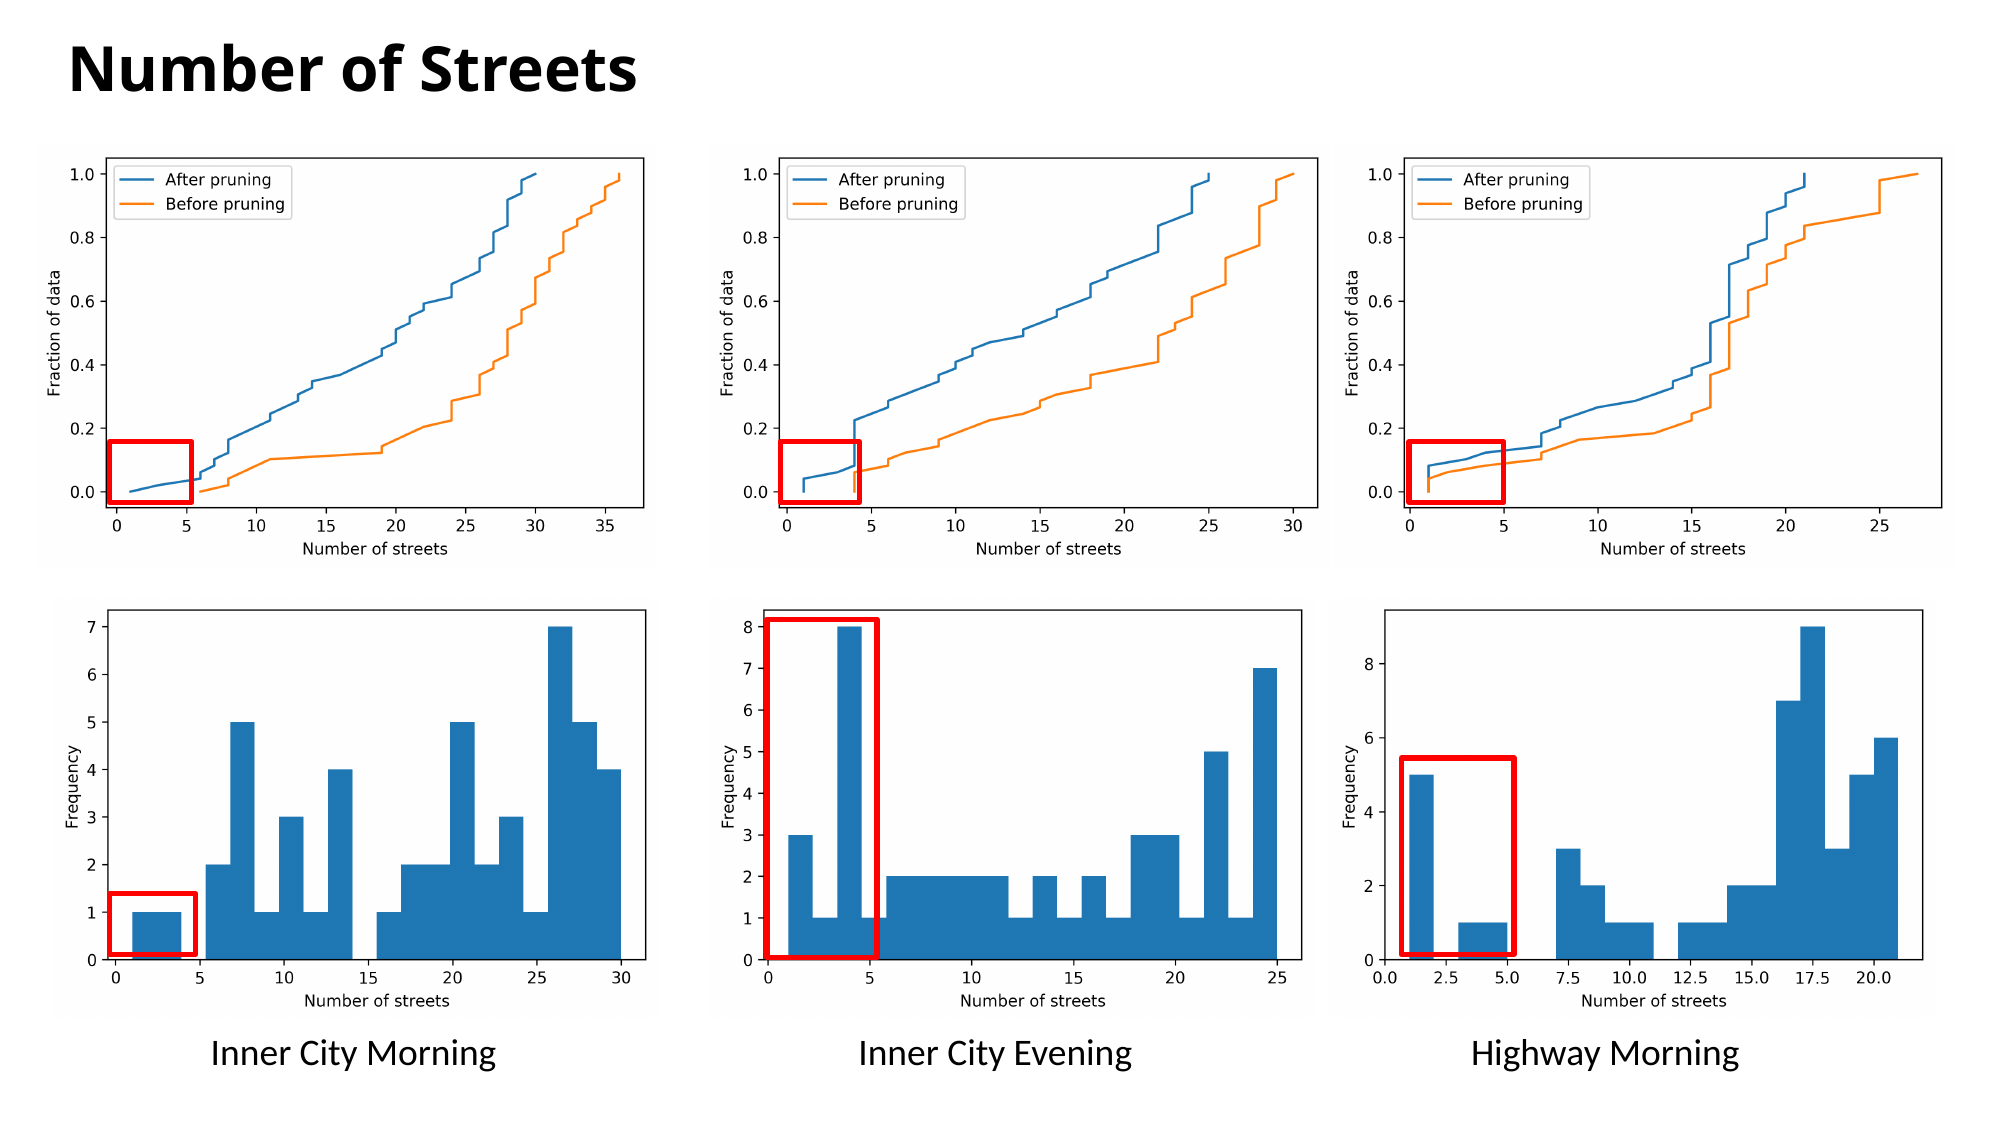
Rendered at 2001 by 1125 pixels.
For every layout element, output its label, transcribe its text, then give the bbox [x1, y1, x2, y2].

text_box Highway Morning [1456, 1021, 1807, 1080]
picture [52, 597, 658, 1021]
picture [708, 597, 1314, 1021]
text_box Inner City Evening [843, 1021, 1195, 1081]
picture [1329, 597, 1935, 1021]
title Number of Streets [52, 29, 879, 113]
text_box Inner City Morning [195, 1021, 547, 1081]
picture [1333, 145, 1954, 569]
picture [708, 145, 1330, 569]
picture [35, 145, 656, 569]
